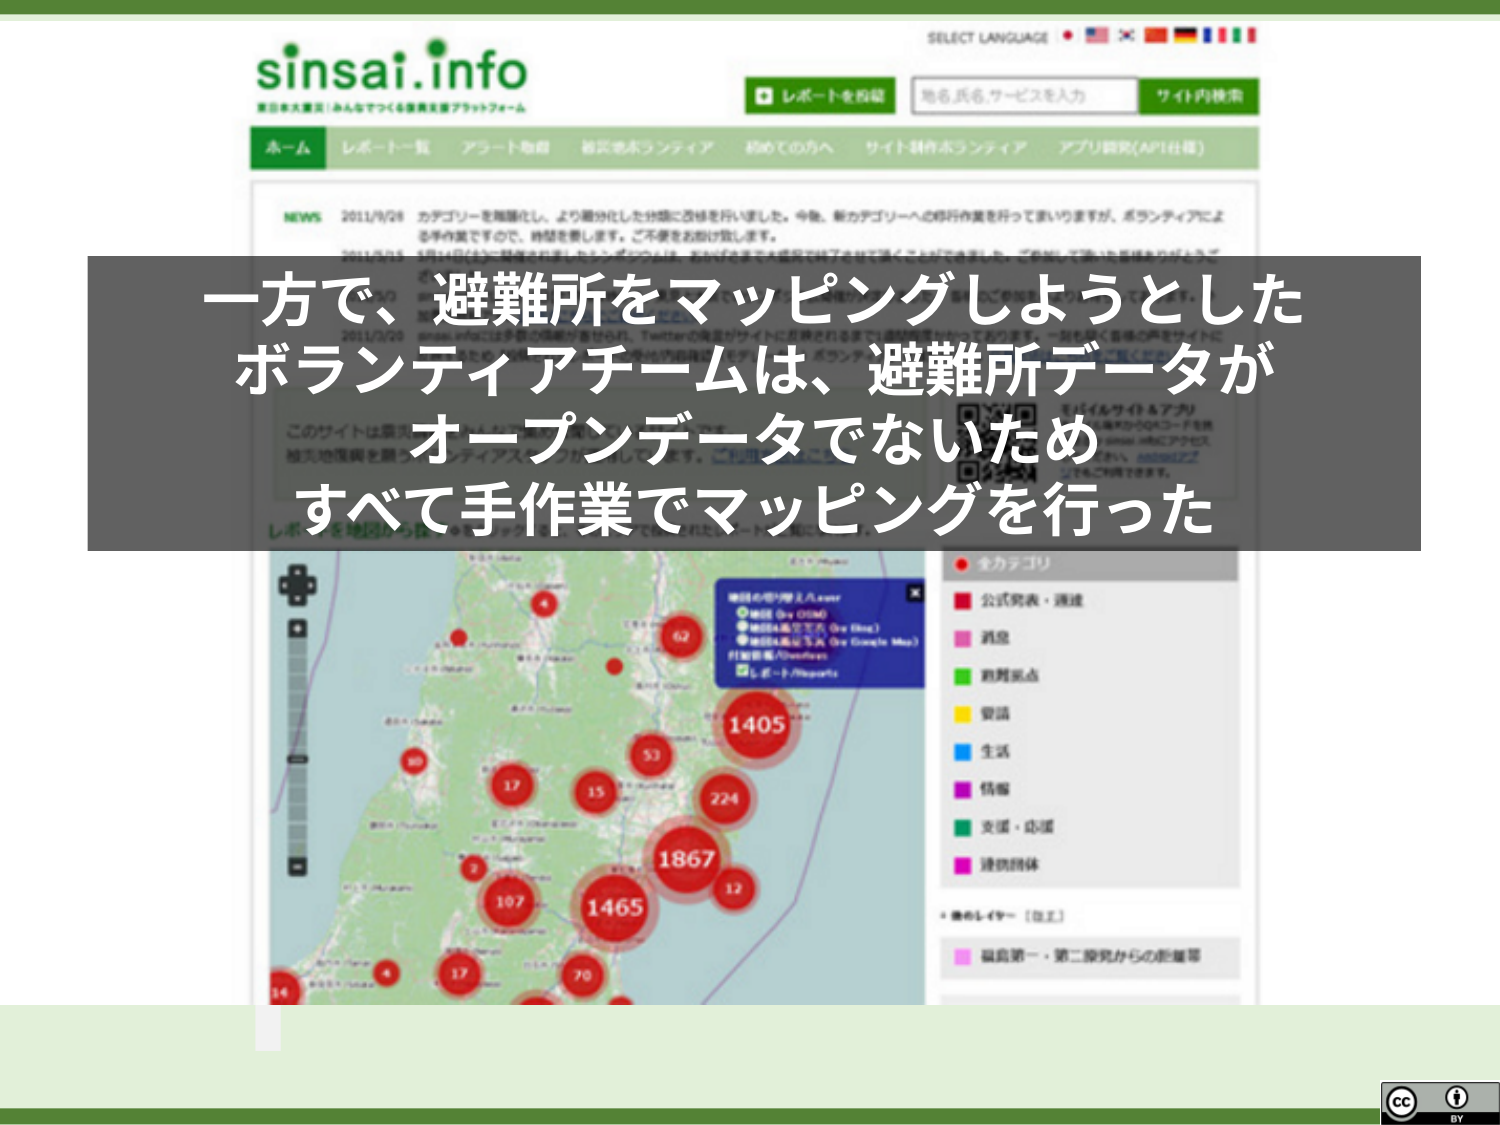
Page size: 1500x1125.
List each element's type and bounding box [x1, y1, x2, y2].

picture [0, 21, 1500, 1005]
picture [1380, 1080, 1500, 1125]
